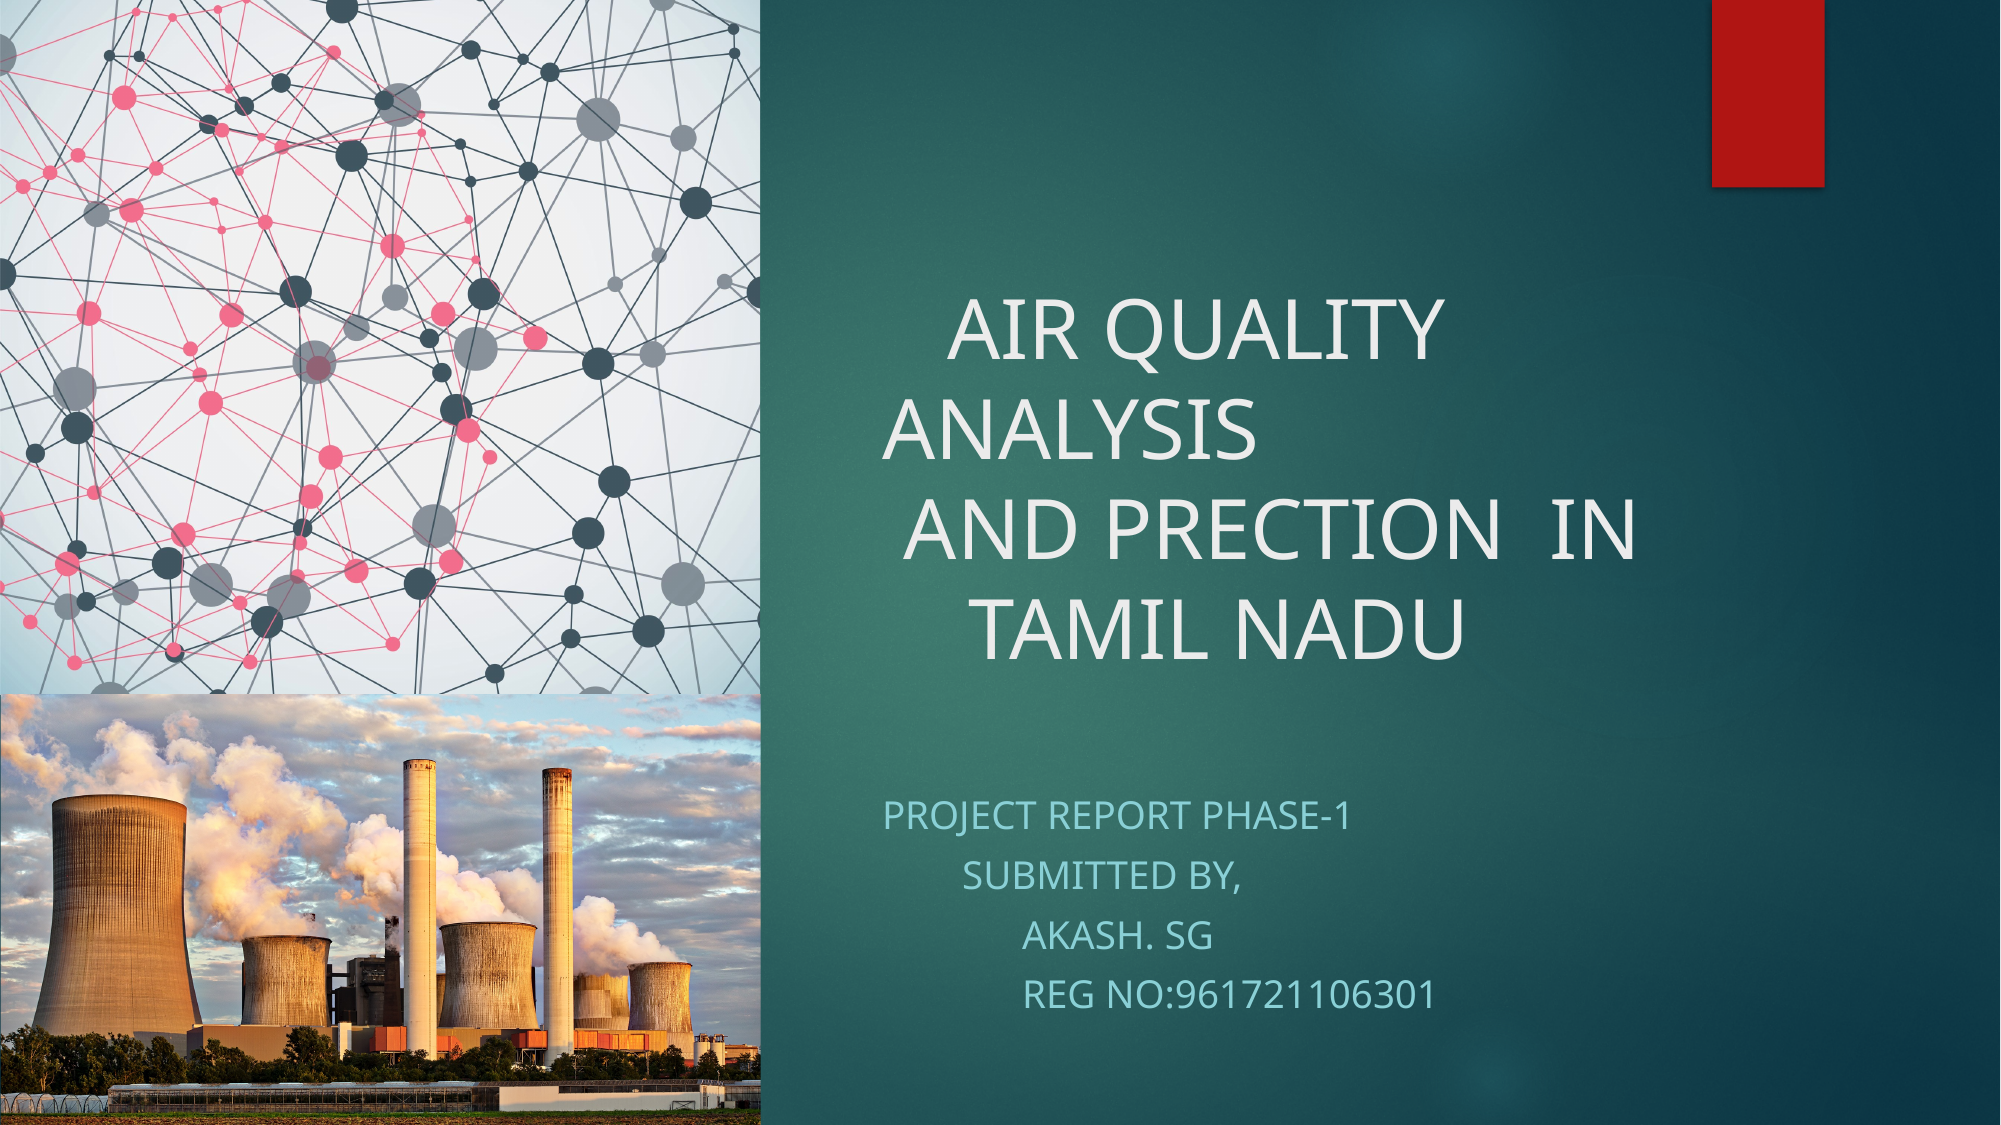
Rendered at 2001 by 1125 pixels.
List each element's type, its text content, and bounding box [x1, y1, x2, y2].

subtitle PROJECT REPORT PHASE-1 SUBMITTED BY, AKASH. SG REG NO:961721106301 [867, 783, 1894, 1025]
picture [0, 0, 2001, 1125]
title AIR QUALITY ANALYSIS AND PRECTION IN TAMIL NADU [867, 237, 1894, 783]
